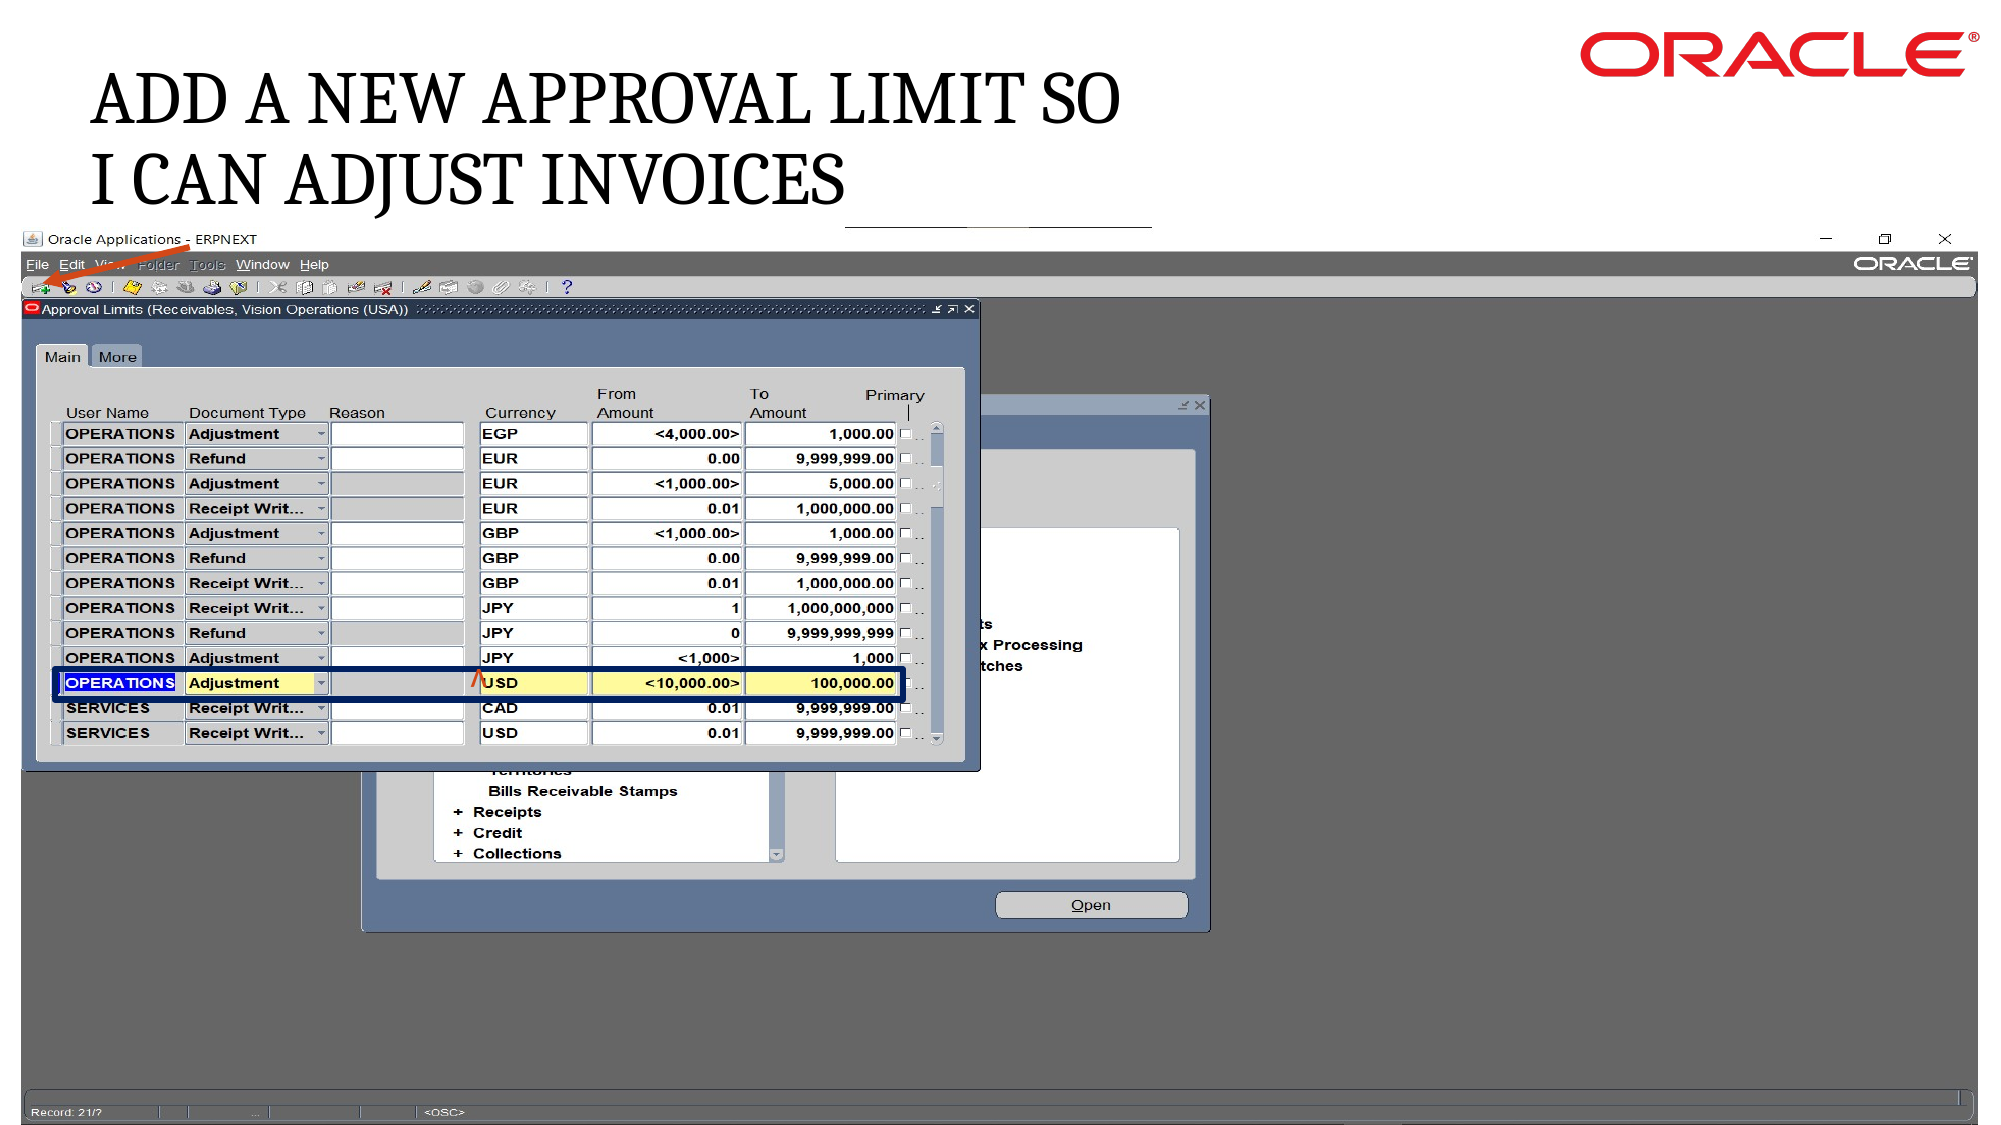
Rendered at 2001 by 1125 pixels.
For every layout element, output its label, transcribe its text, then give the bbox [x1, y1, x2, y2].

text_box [45, 250, 188, 281]
picture [1558, 3, 2001, 105]
title Add a new approval limit so I can adjust invoices [75, 27, 1859, 227]
picture [22, 228, 1975, 1123]
